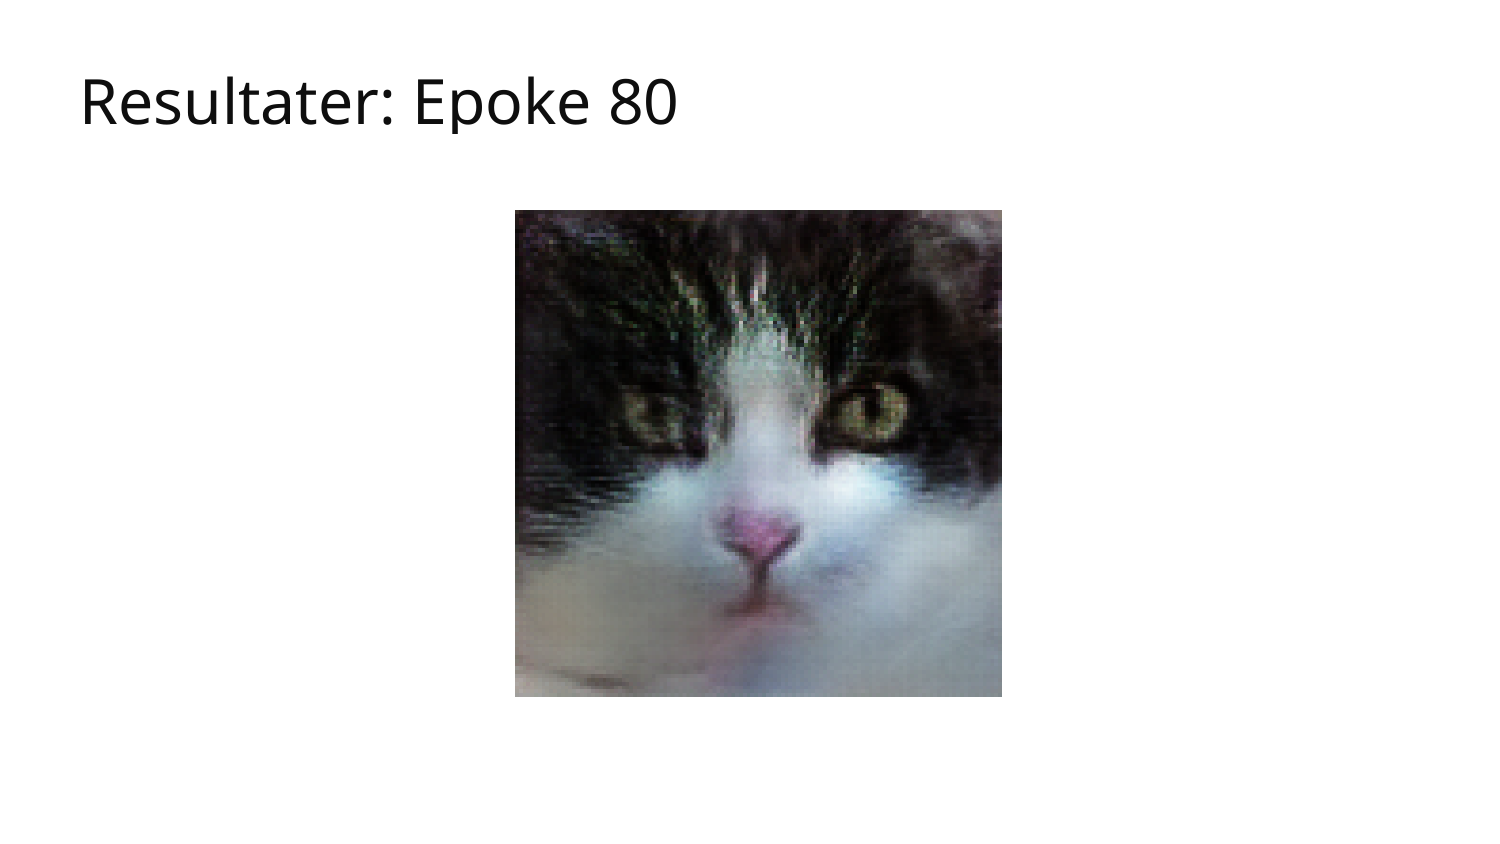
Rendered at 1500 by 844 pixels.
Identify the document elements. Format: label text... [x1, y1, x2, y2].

title Resultater: Epoke 80 [70, 61, 786, 209]
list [434, 134, 1066, 766]
